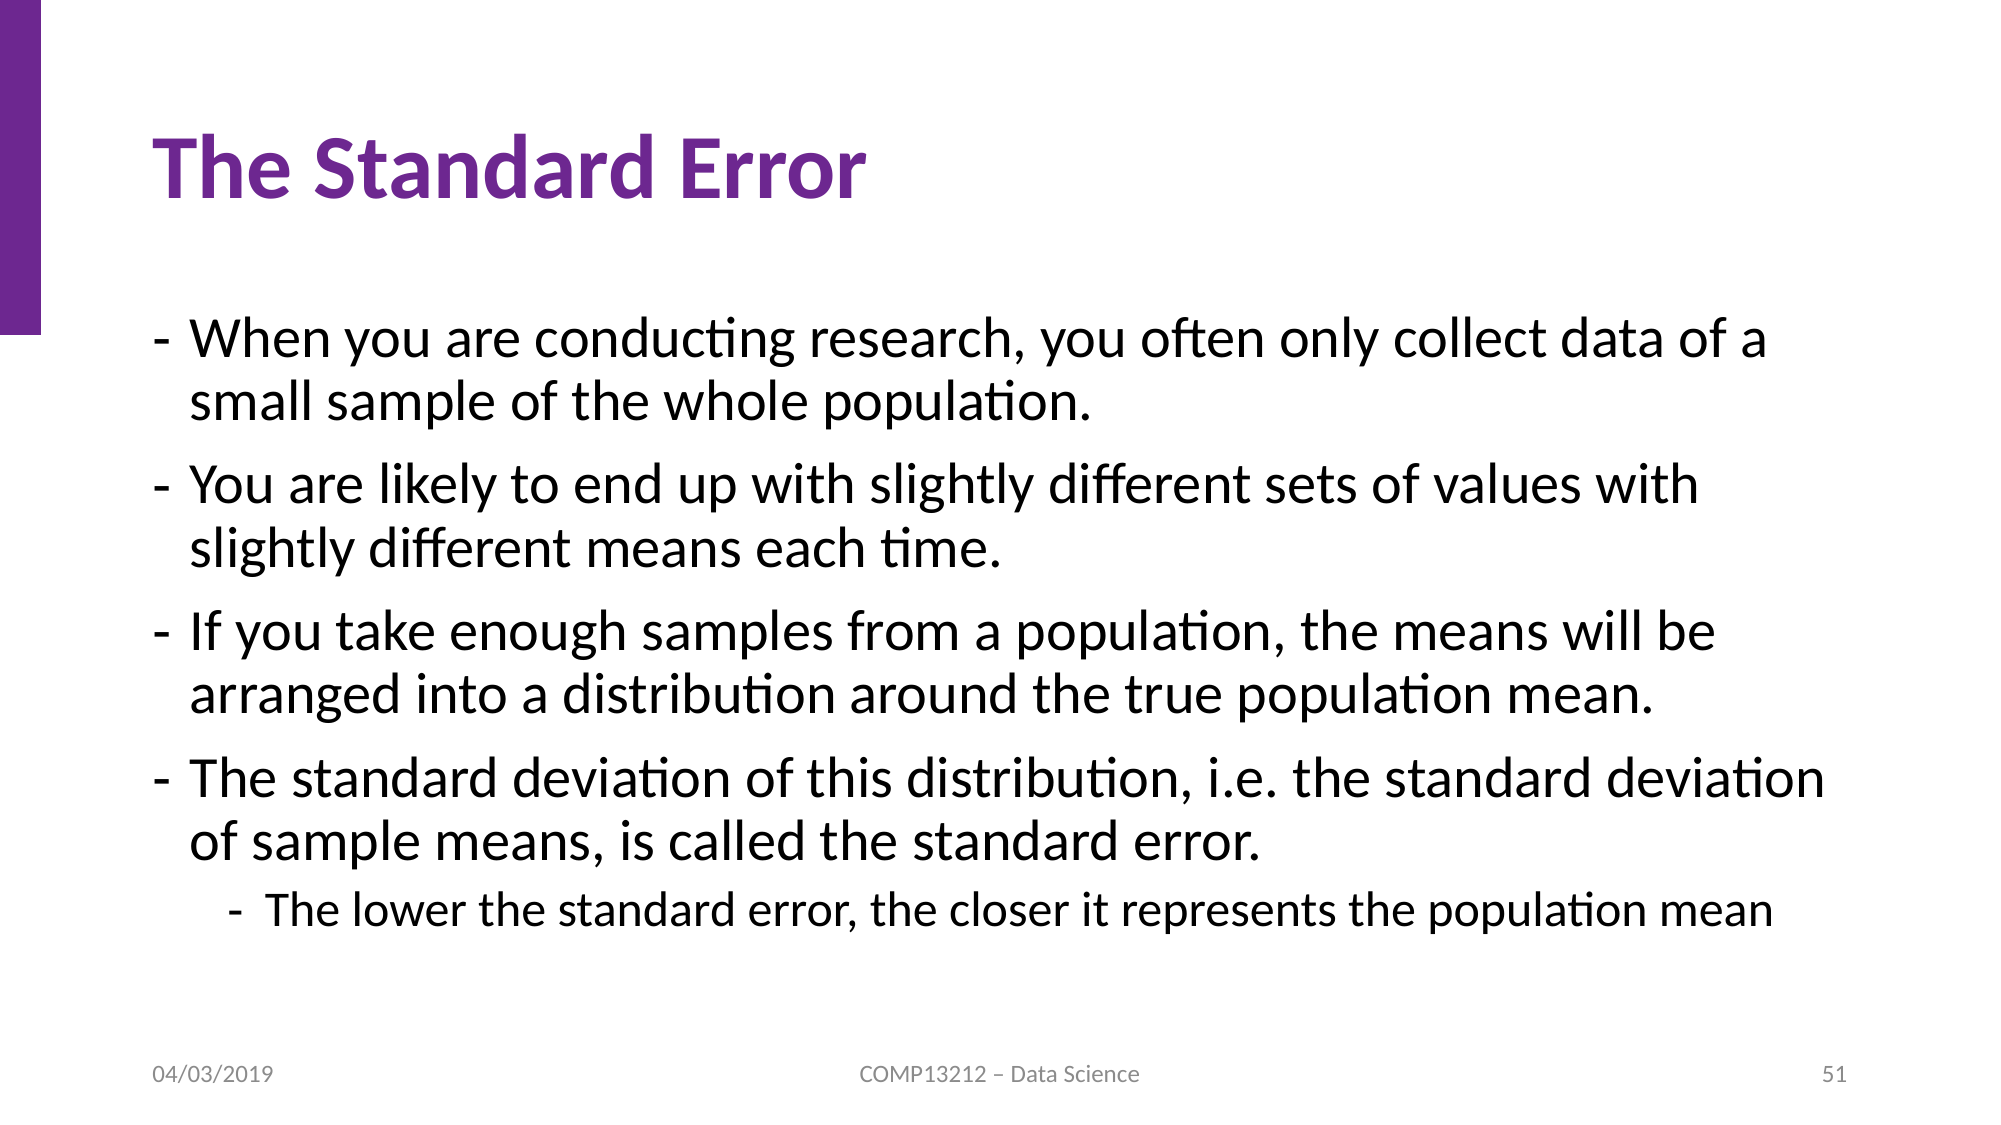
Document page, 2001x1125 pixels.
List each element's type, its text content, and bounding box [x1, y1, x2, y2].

slide_number 51 [1412, 1042, 1863, 1103]
title The Standard Error [137, 59, 1863, 278]
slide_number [137, 1042, 588, 1103]
footer COMP13212 – Data Science [662, 1042, 1338, 1103]
list When you are conducting research, you often only collect data of a small sample of the whole population. You are likely to end up with slightly different sets of values with slightly different means each time. If you take enough samples from a population, the means will be arranged into a distribution around the true population mean. The standard deviation of this distribution, i.e. the standard deviation of sample means, is called the standard error. The lower the standard error, the closer it represents the population mean [137, 299, 1863, 1014]
